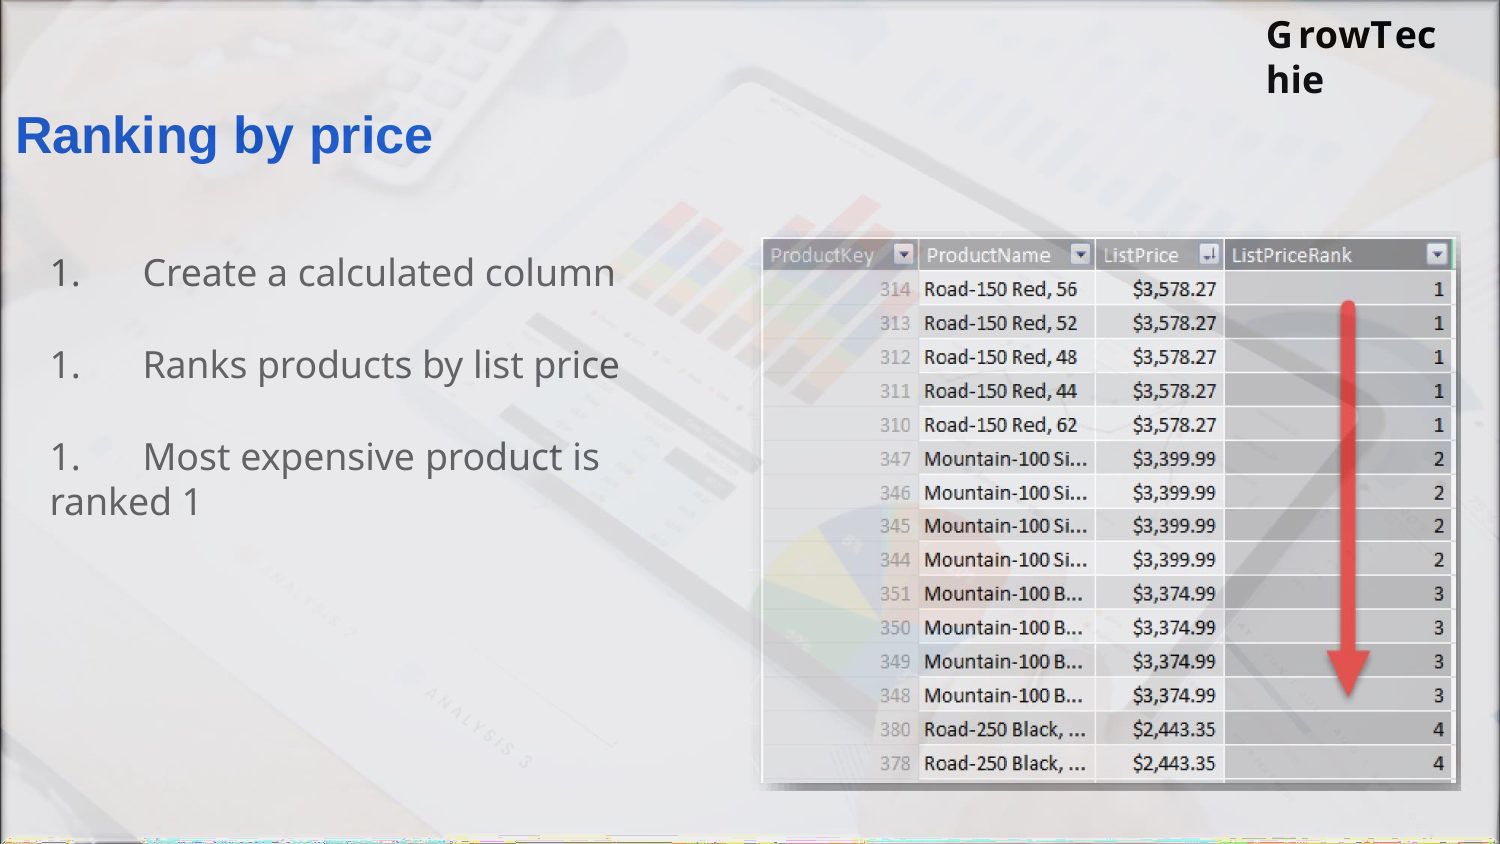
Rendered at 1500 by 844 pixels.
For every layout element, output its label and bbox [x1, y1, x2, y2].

text_box [0, 0, 1500, 844]
